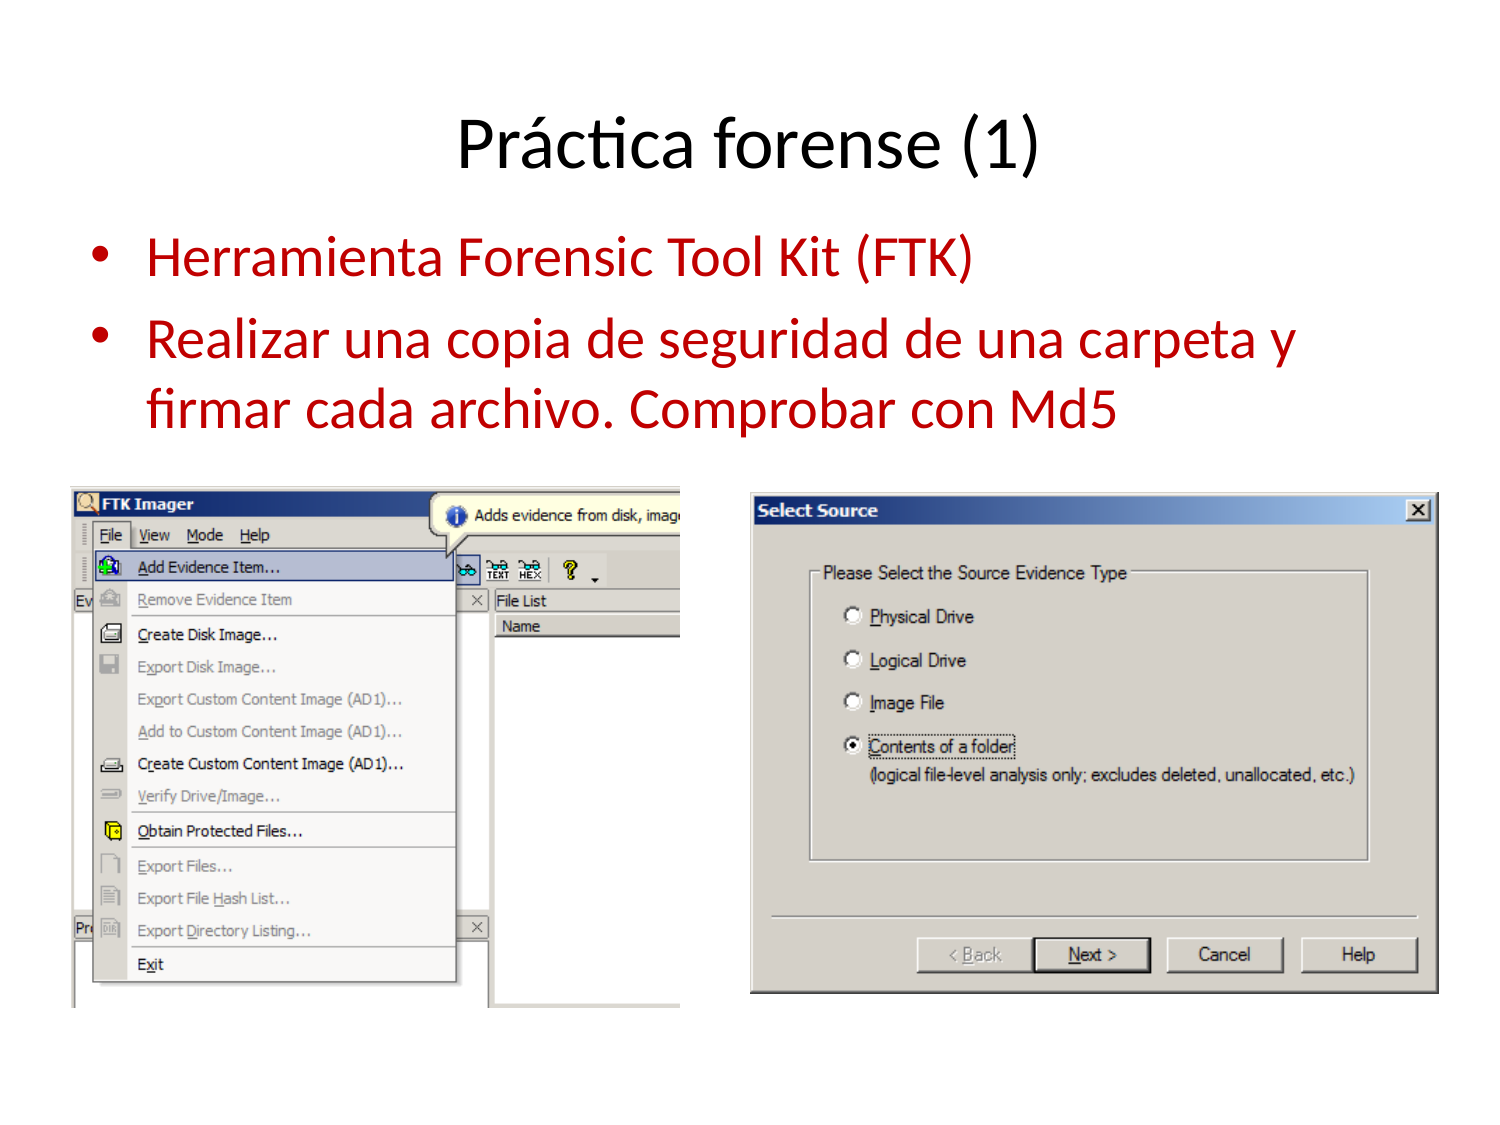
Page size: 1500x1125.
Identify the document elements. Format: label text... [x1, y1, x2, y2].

picture [749, 491, 1440, 994]
title Práctica forense (1) [75, 45, 1425, 210]
picture [70, 486, 680, 1008]
list Herramienta Forensic Tool Kit (FTK) Realizar una copia de seguridad de una carpeta y firmar cada archivo. Comprobar con Md5 [75, 210, 1425, 954]
